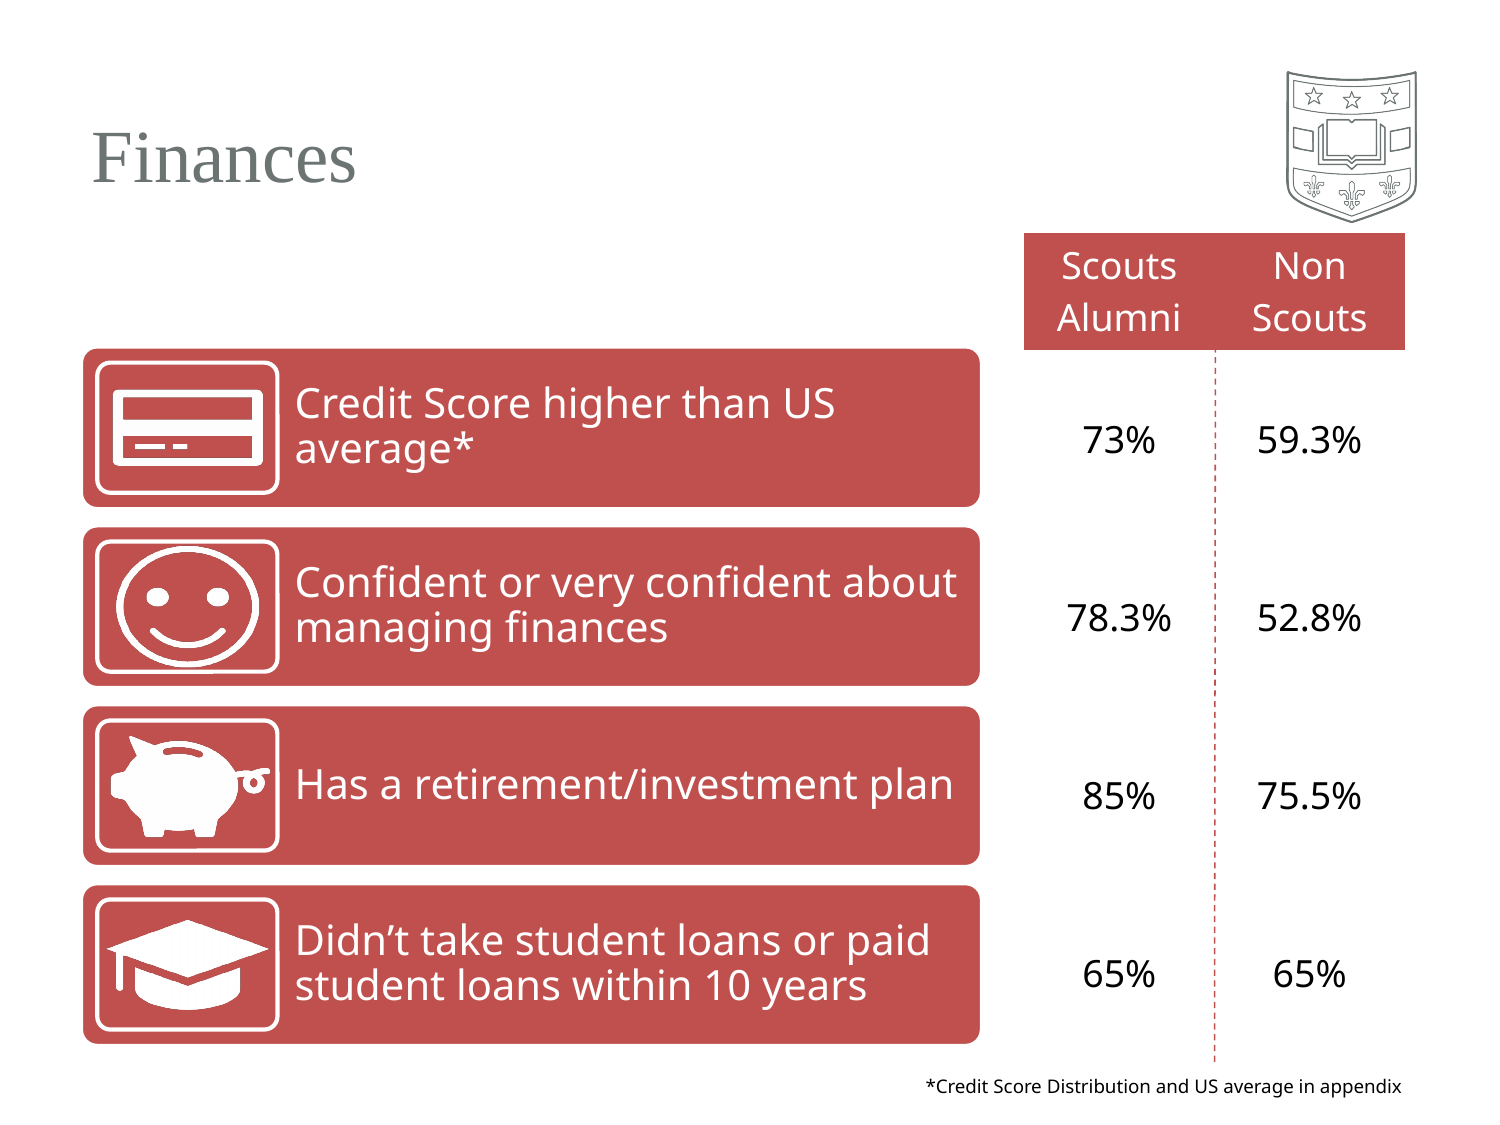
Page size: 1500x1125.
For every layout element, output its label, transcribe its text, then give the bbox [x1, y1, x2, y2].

table_cell 65% [1215, 884, 1405, 1063]
table_header Non Scouts [1215, 233, 1405, 350]
picture [1286, 71, 1417, 223]
table_cell 78.3% [1024, 528, 1209, 706]
table_cell 59.3% [1219, 350, 1405, 528]
table_cell 75.5% [1220, 706, 1405, 884]
table_cell 73% [1024, 350, 1210, 528]
table_cell 52.8% [1220, 528, 1405, 706]
table_cell 85% [1024, 706, 1209, 884]
title Finances [76, 71, 1264, 233]
text_box *Credit Score Distribution and US average in appendix [910, 1067, 1500, 1105]
table_cell 65% [1024, 884, 1215, 1063]
table_header Scouts Alumni [1024, 233, 1215, 350]
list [80, 346, 983, 1047]
